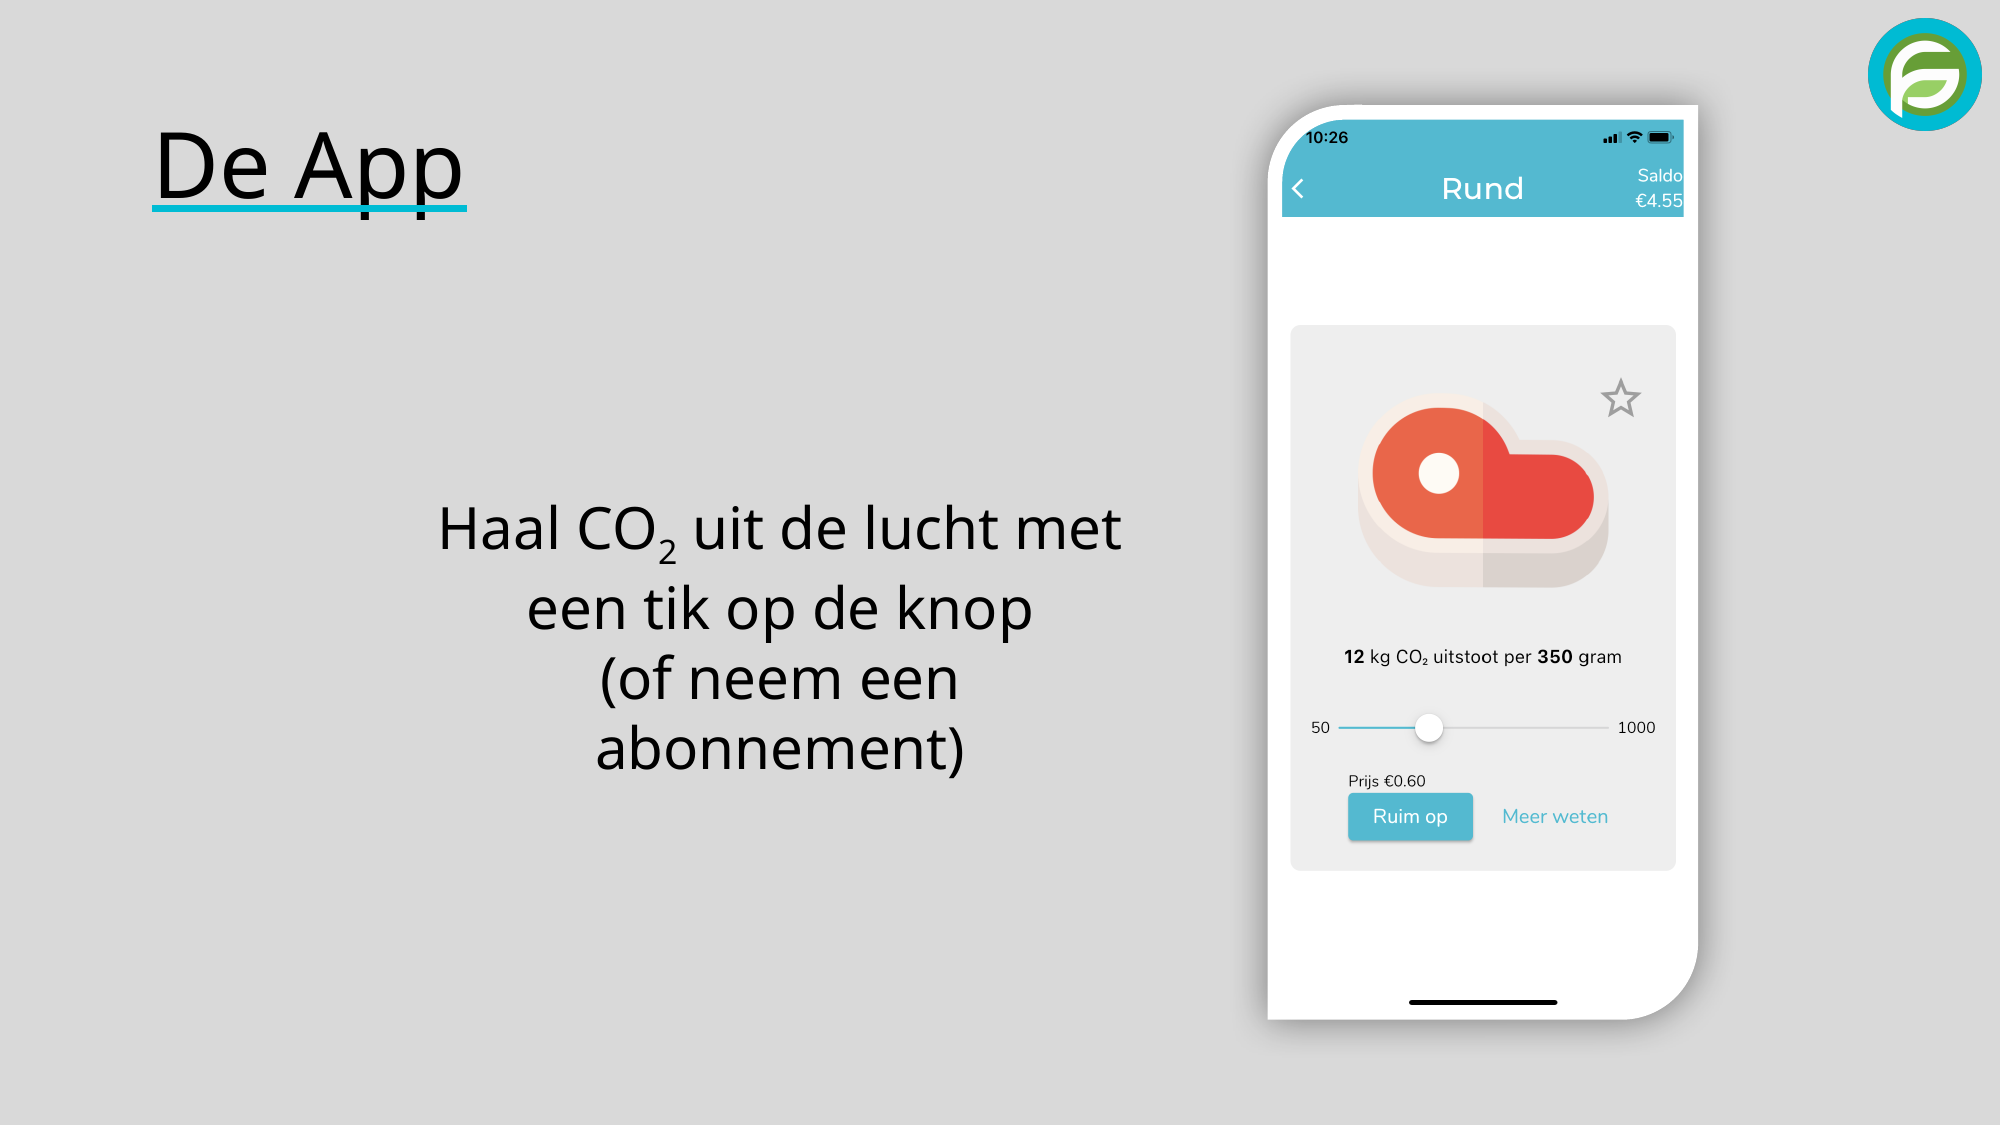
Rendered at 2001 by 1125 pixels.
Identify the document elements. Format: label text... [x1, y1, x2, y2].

picture [1868, 18, 1982, 131]
text_box Haal CO2 uit de lucht met een tik op de knop (of neem een abonnement) [398, 484, 1163, 789]
title De App [137, 59, 1863, 278]
picture [1274, 112, 1691, 1013]
